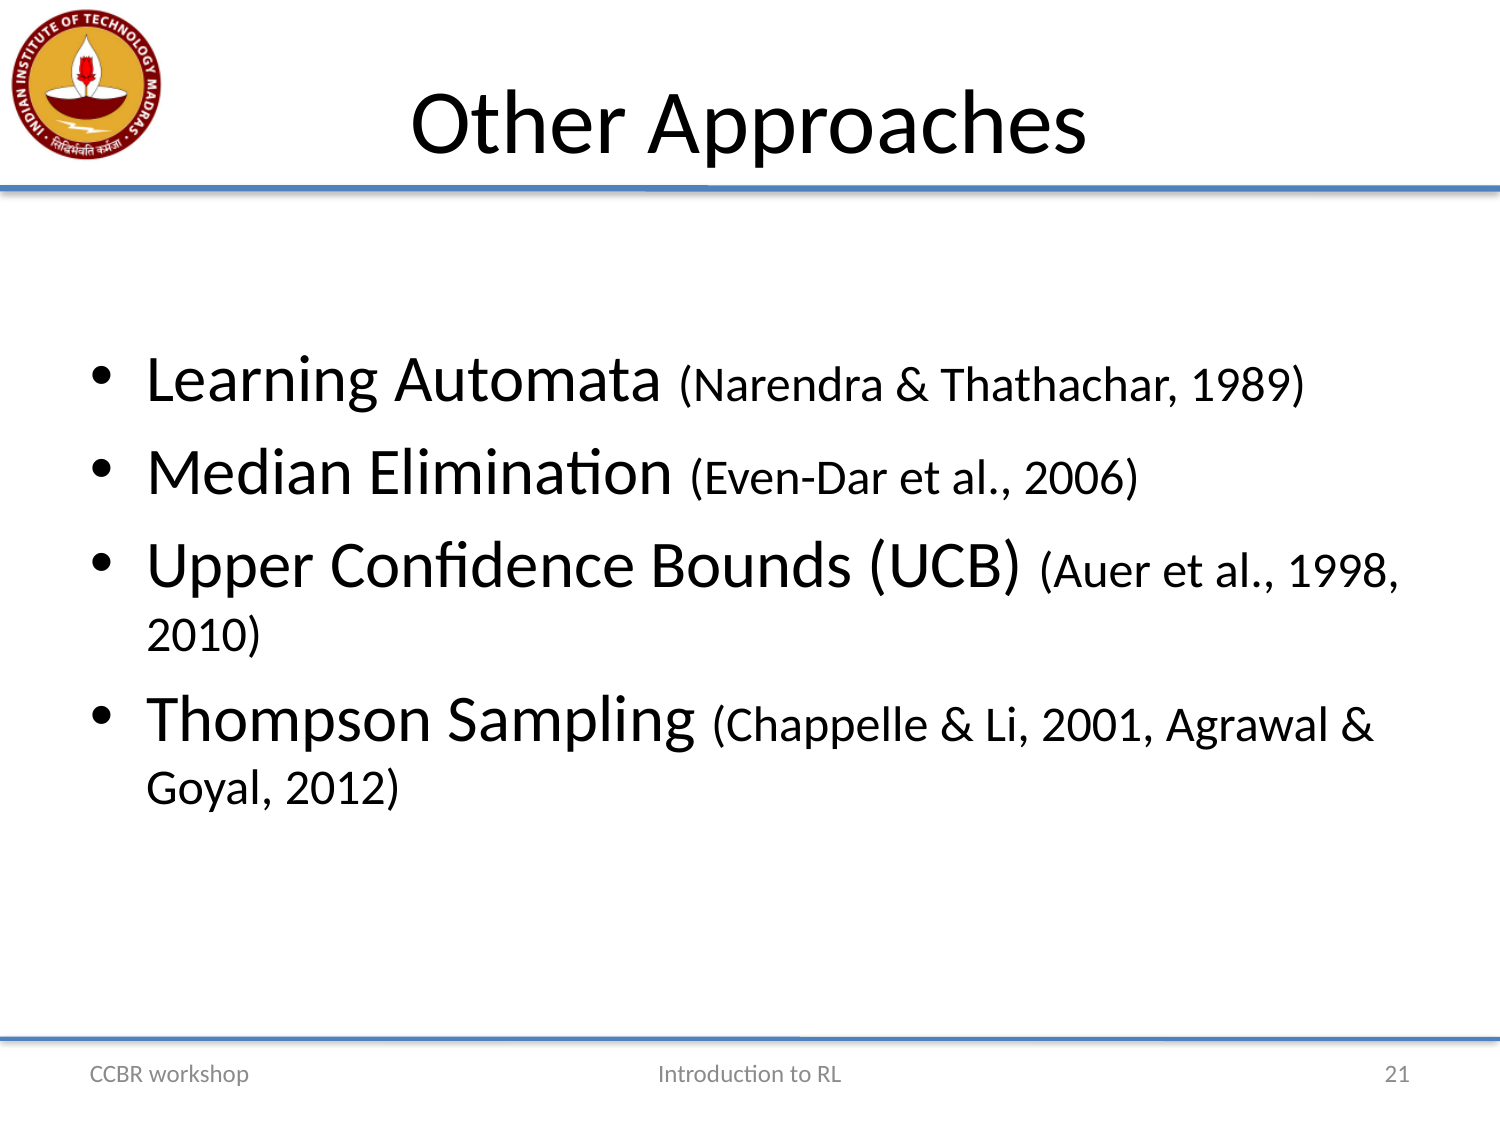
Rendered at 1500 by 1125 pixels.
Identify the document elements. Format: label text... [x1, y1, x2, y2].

list Learning Automata (Narendra & Thathachar, 1989) Median Elimination (Even-Dar et al., 2006) Upper Confidence Bounds (UCB) (Auer et al., 1998, 2010) Thompson Sampling (Chappelle & Li, 2001, Agrawal & Goyal, 2012) [74, 233, 1426, 1006]
slide_number 21 [1075, 1042, 1426, 1103]
footer Introduction to RL [512, 1042, 988, 1103]
slide_number CCBR workshop [74, 1042, 425, 1103]
picture [0, 0, 172, 172]
title Other Approaches [74, 44, 1426, 189]
